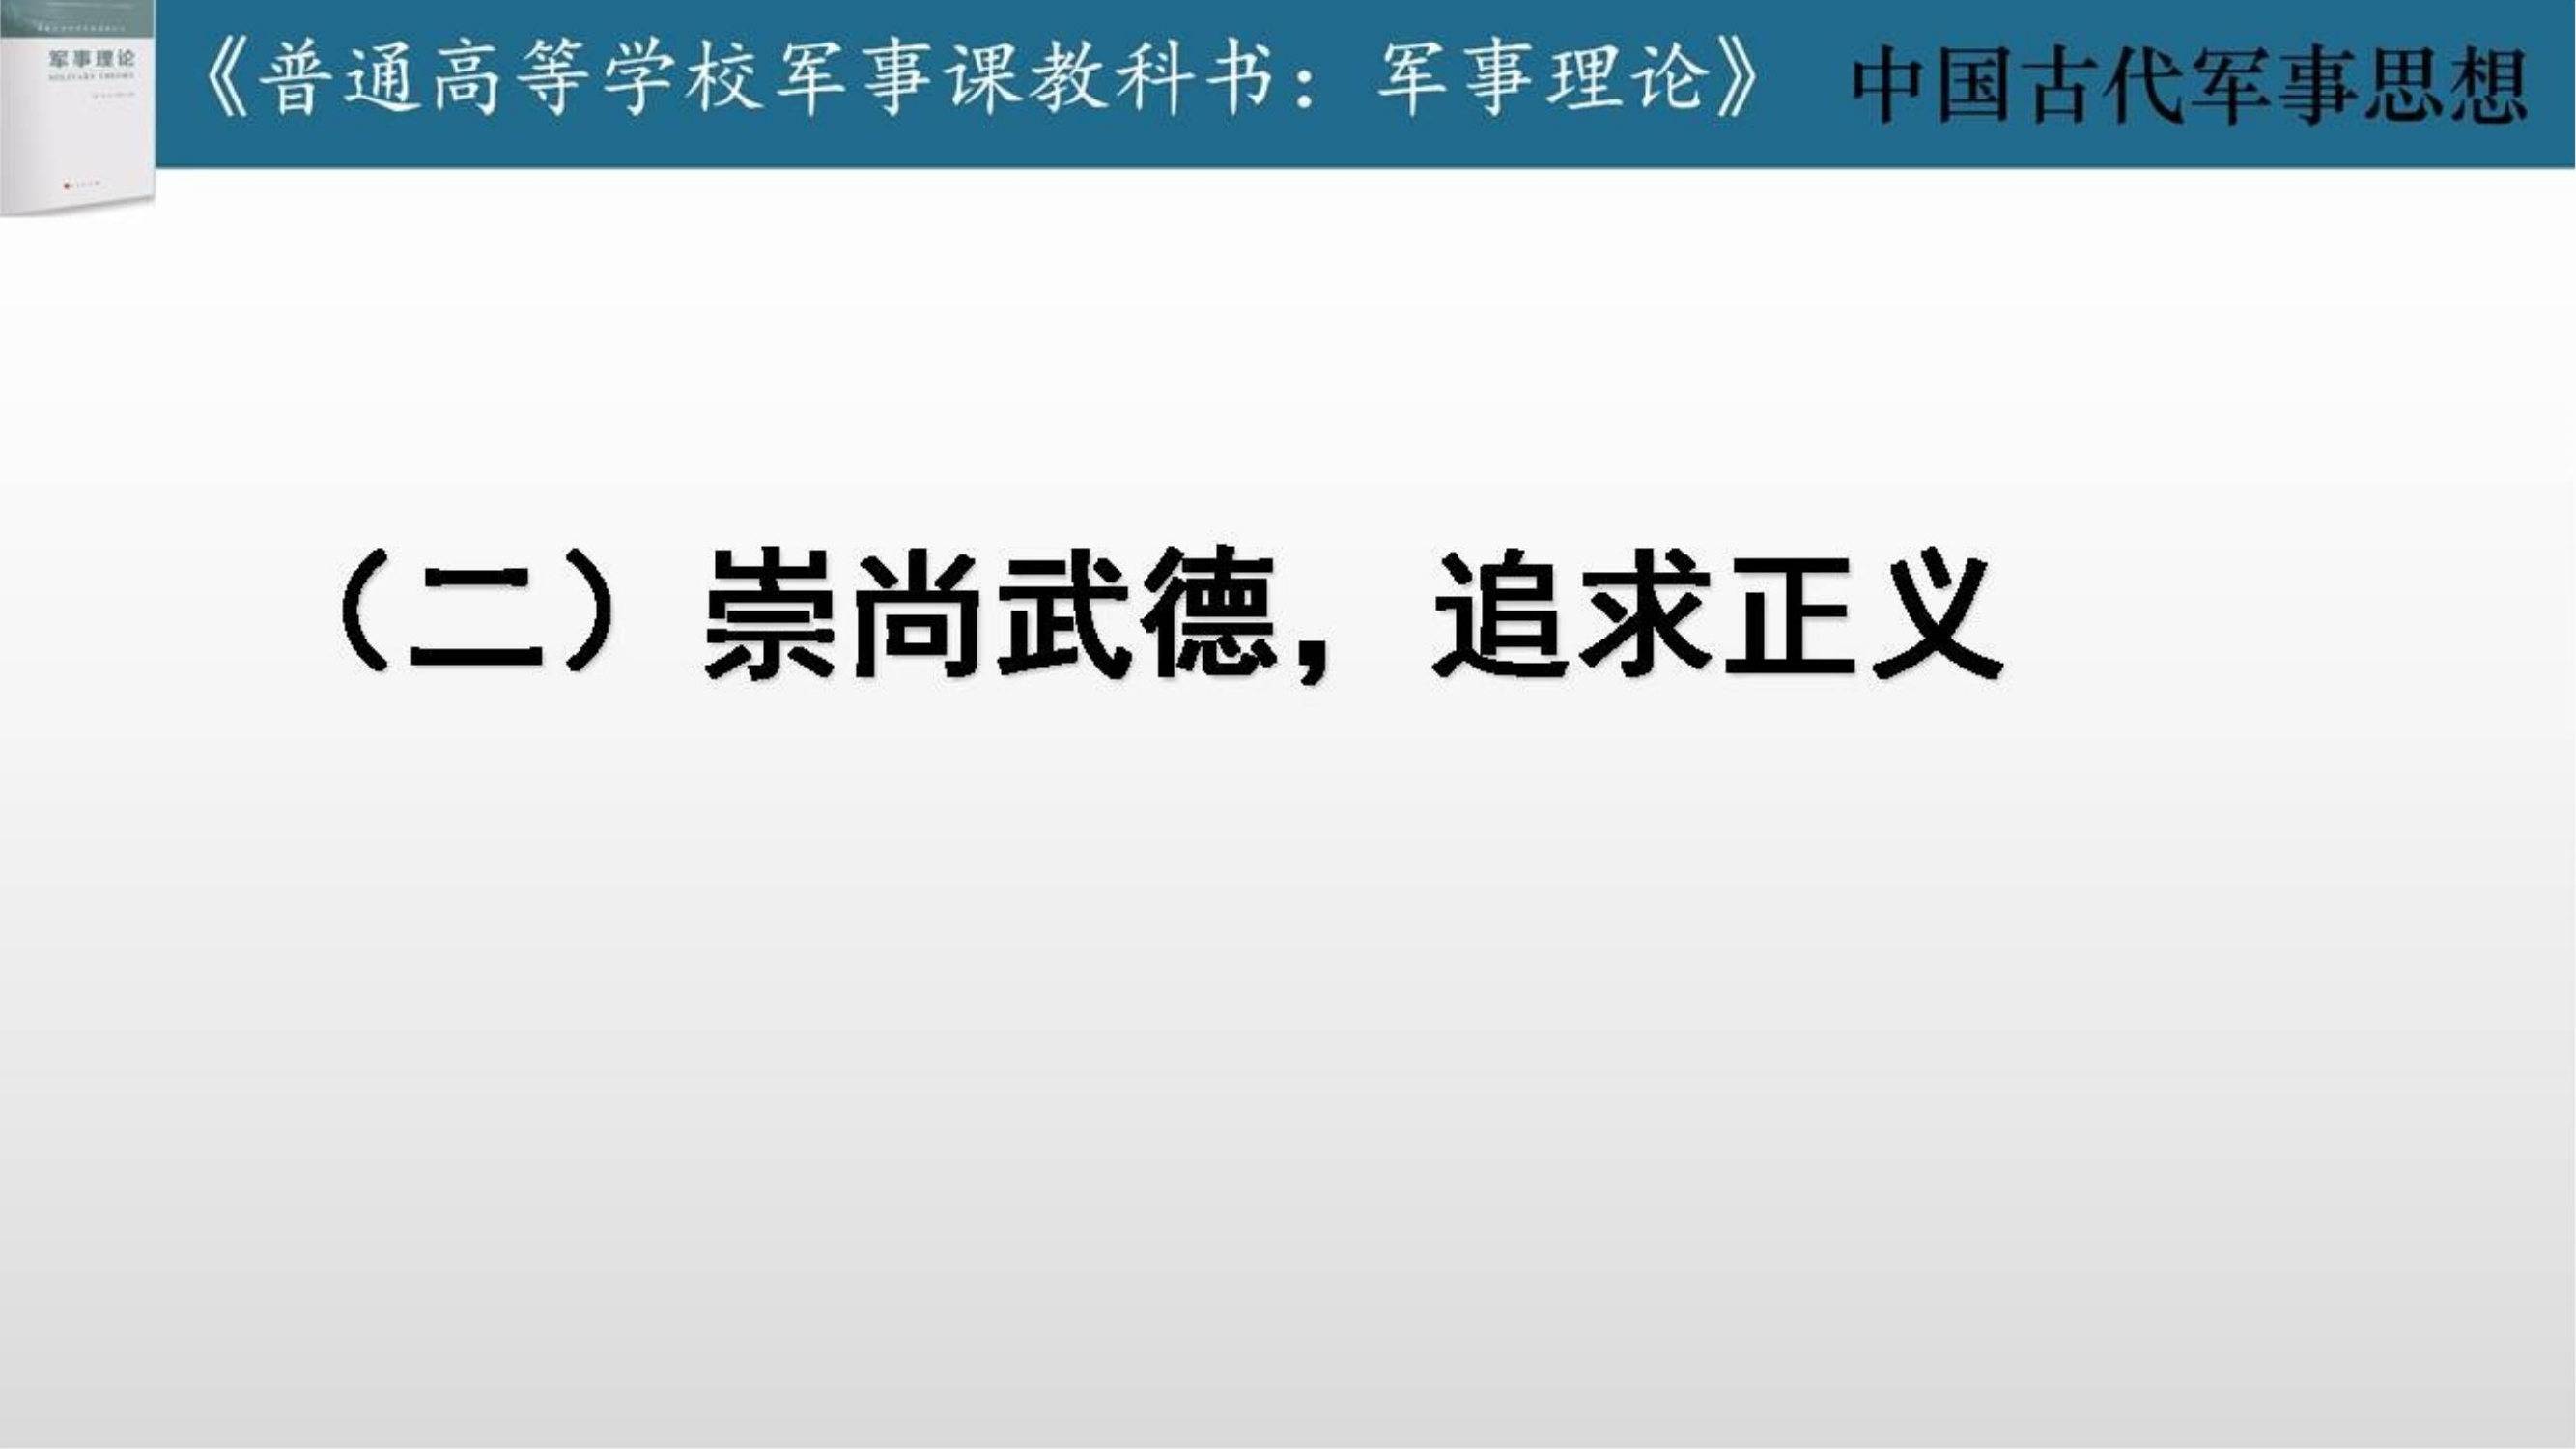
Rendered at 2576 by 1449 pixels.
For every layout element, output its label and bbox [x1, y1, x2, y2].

text_box [0, 0, 2576, 1449]
